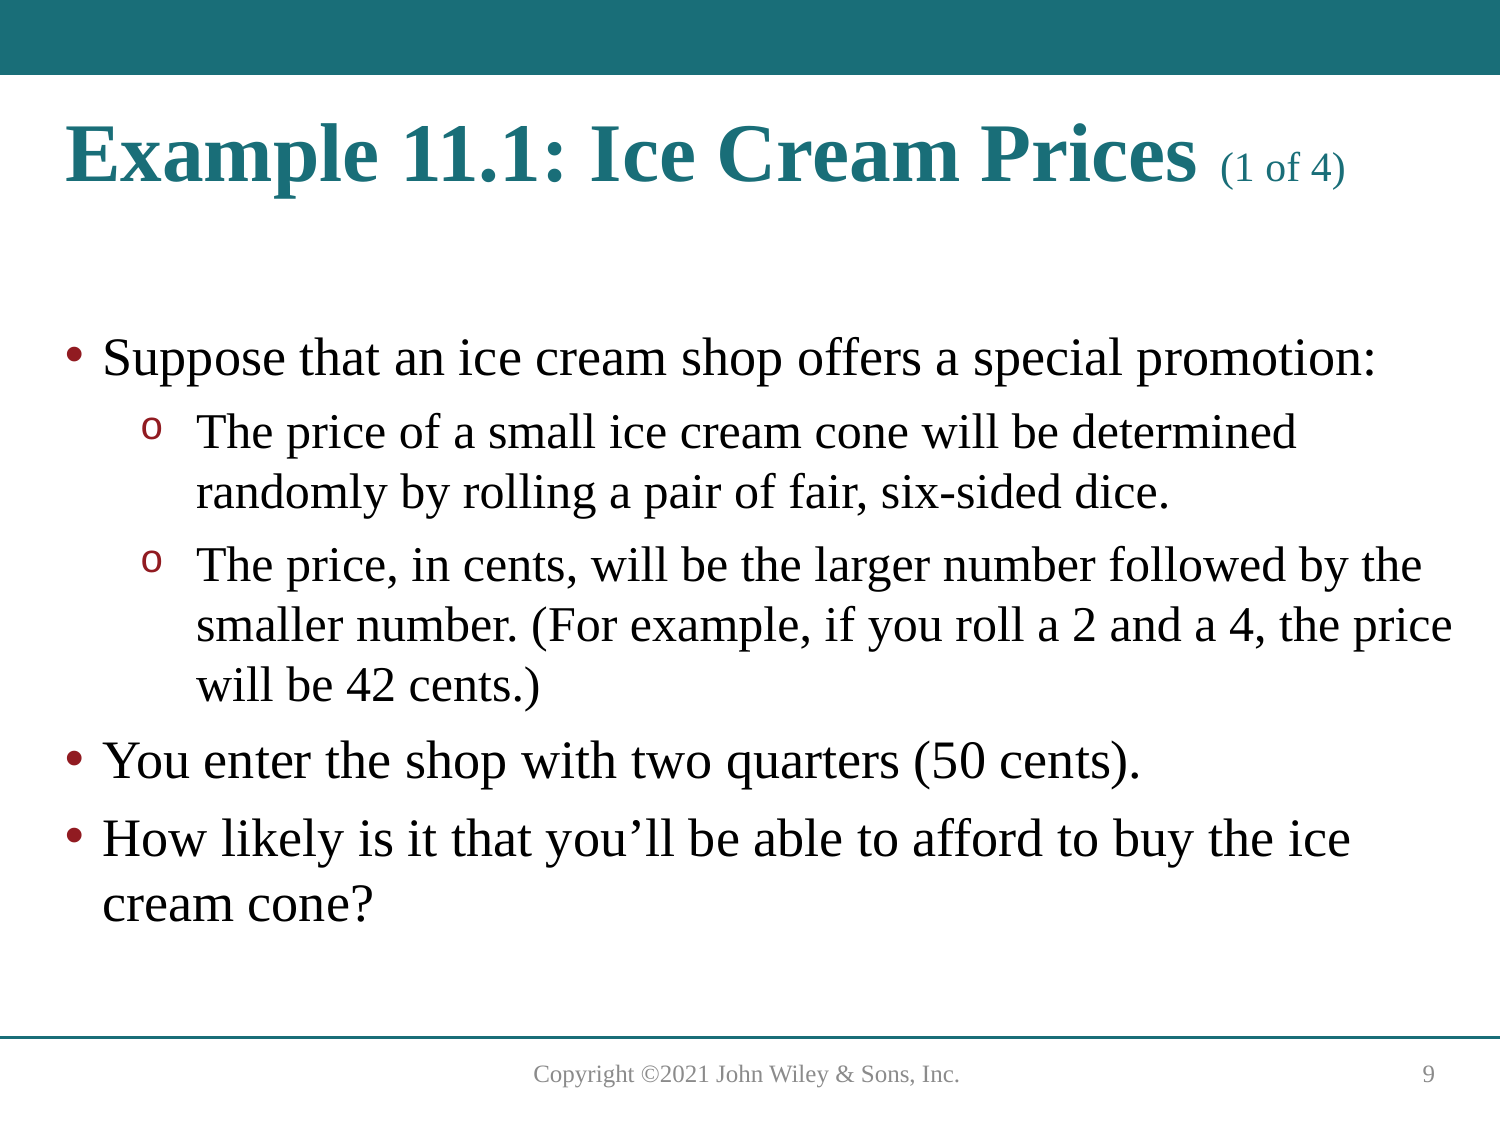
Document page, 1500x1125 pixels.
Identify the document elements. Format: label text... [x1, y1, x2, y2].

title Example 11.1: Ice Cream Prices (1 of 4) [50, 101, 1450, 240]
list Suppose that an ice cream shop offers a special promotion: The price of a small ice cream cone will be determined randomly by rolling a pair of fair, six-sided dice. The price, in cents, will be the larger number followed by the smaller number. (For example, if you roll a 2 and a 4, the price will be 42 cents.) You enter the shop with two quarters (50 cents). How likely is it that you’ll be able to afford to buy the ice cream cone? [50, 313, 1473, 1011]
